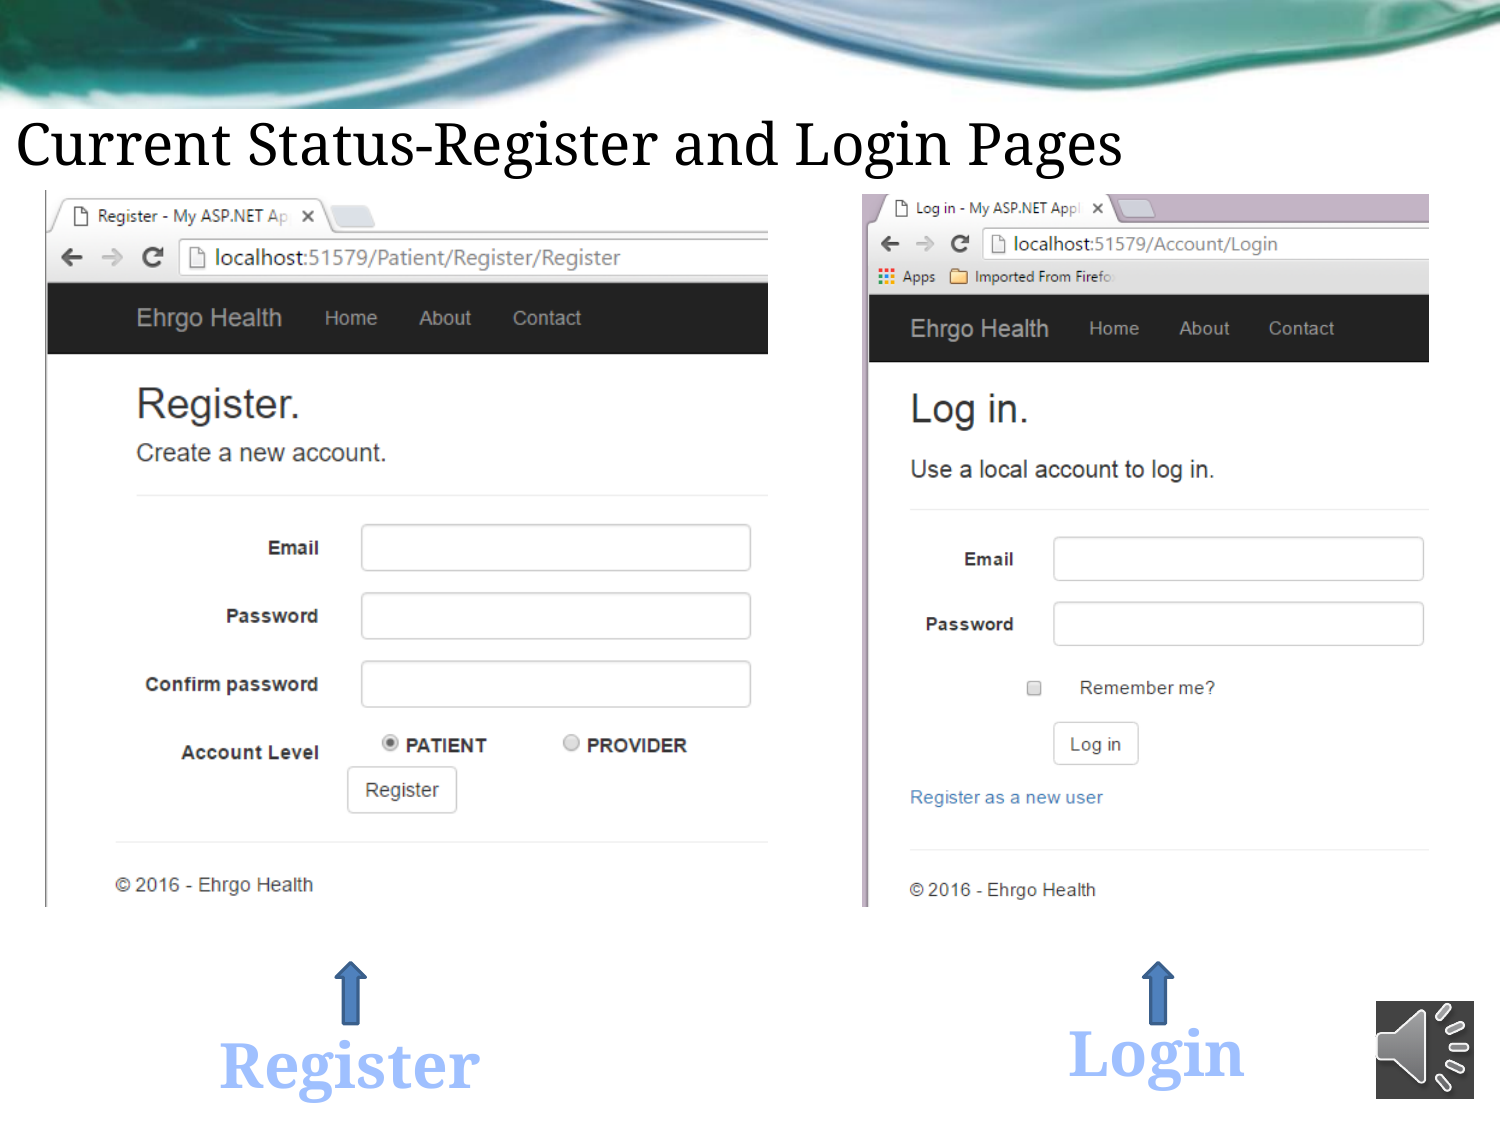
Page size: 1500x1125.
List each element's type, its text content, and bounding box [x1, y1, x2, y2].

text_box Login [1053, 1006, 1263, 1097]
text_box Register [204, 1018, 497, 1108]
picture [862, 194, 1429, 907]
picture [45, 190, 768, 907]
picture [0, 0, 1500, 109]
picture [1374, 999, 1476, 1101]
title Current Status-Register and Login Pages [0, 99, 1350, 250]
text_box [334, 961, 367, 1018]
text_box [1141, 961, 1175, 1026]
